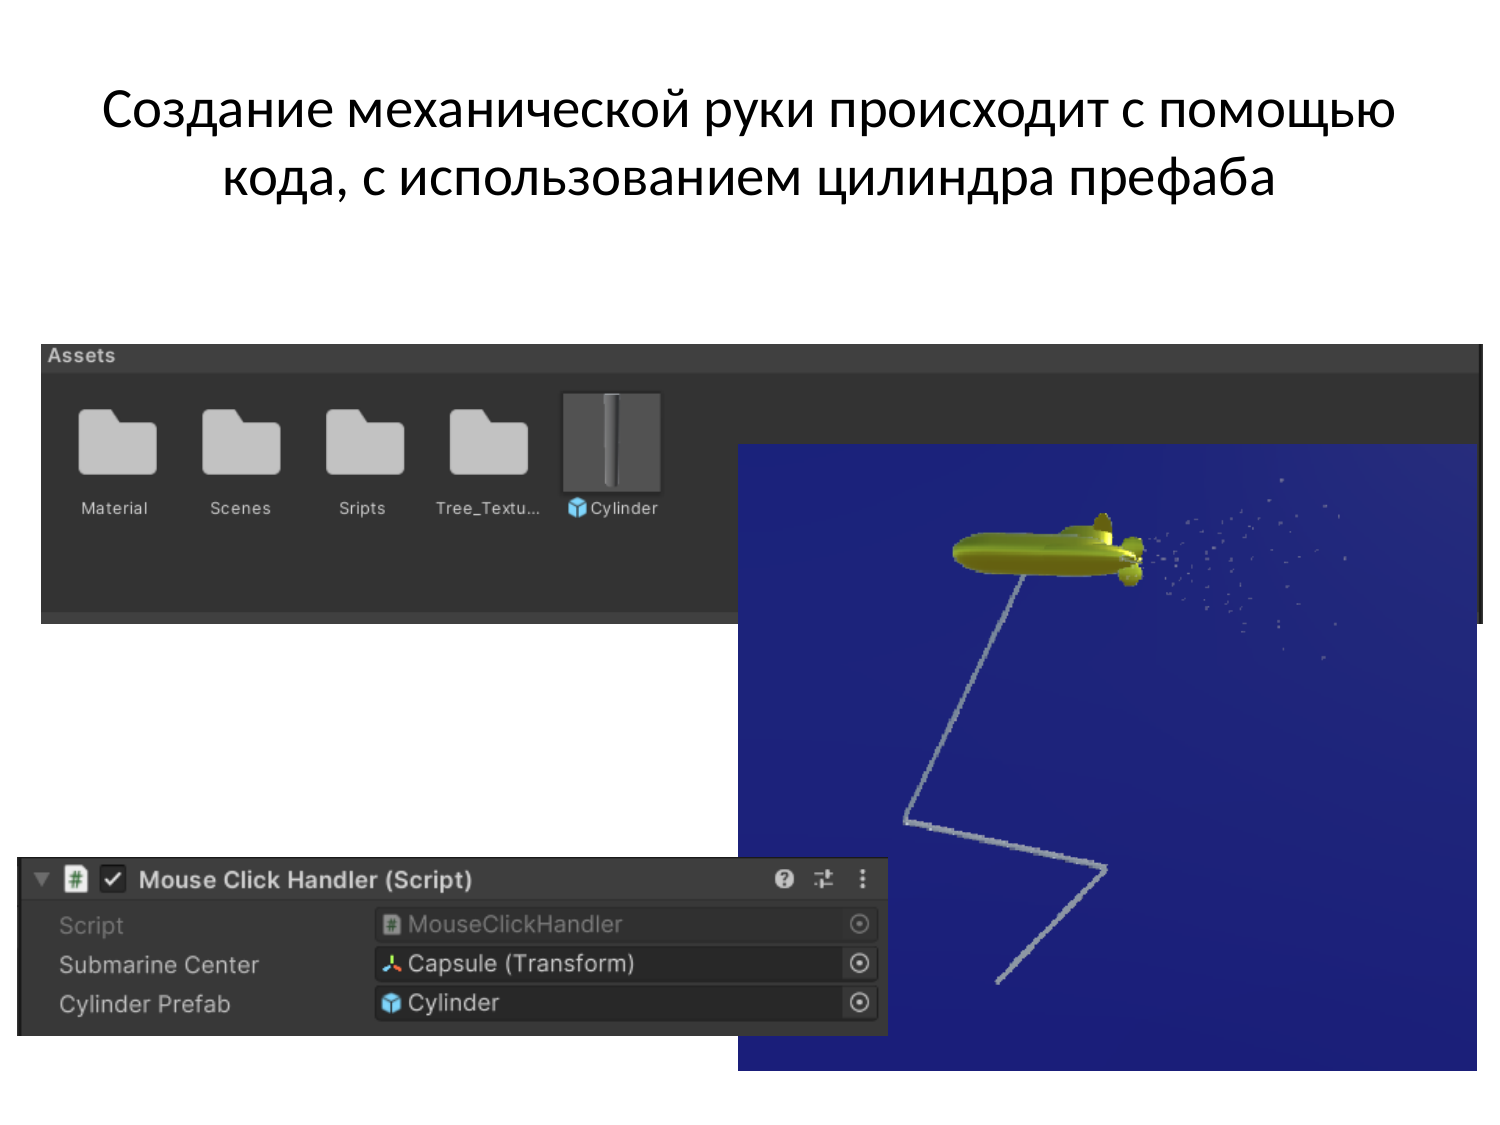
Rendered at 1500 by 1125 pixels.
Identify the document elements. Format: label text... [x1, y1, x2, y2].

title Создание механической руки происходит с помощью кода, с использованием цилиндра префаба [75, 45, 1425, 233]
picture [17, 344, 1483, 1071]
